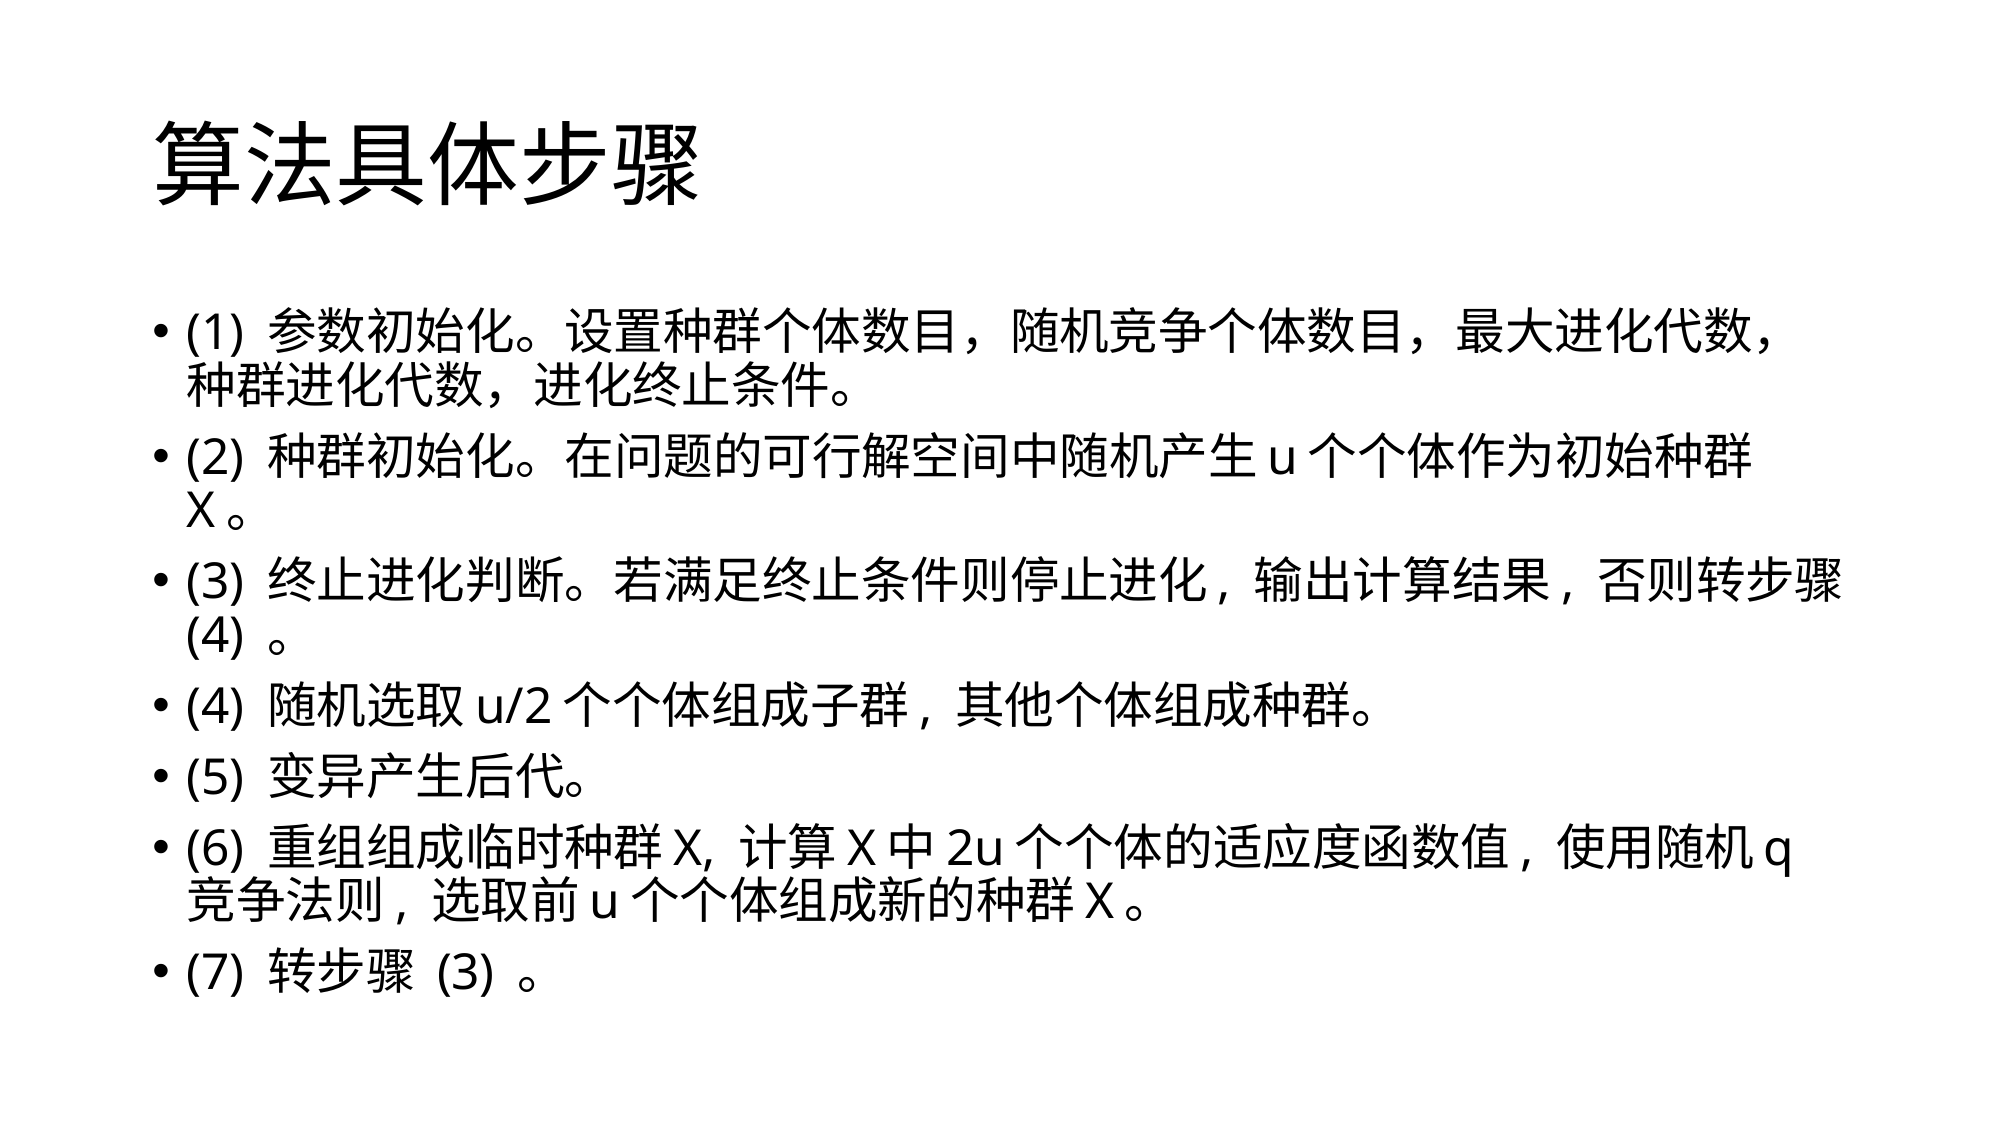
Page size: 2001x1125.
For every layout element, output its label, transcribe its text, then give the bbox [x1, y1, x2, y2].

title 算法具体步骤 [137, 59, 1863, 278]
list (1) 参数初始化。设置种群个体数目，随机竞争个体数目，最大进化代数，种群进化代数，进化终止条件。 (2) 种群初始化。在问题的可行解空间中随机产生u个个体作为初始种群X。 (3) 终止进化判断。若满足终止条件则停止进化, 输出计算结果, 否则转步骤 (4) 。 (4) 随机选取u/2个个体组成子群, 其他个体组成种群。 (5) 变异产生后代。 (6) 重组组成临时种群X, 计算X中2u个个体的适应度函数值, 使用随机q竞争法则, 选取前u个个体组成新的种群X。 (7) 转步骤 (3) 。 [137, 299, 1863, 1014]
